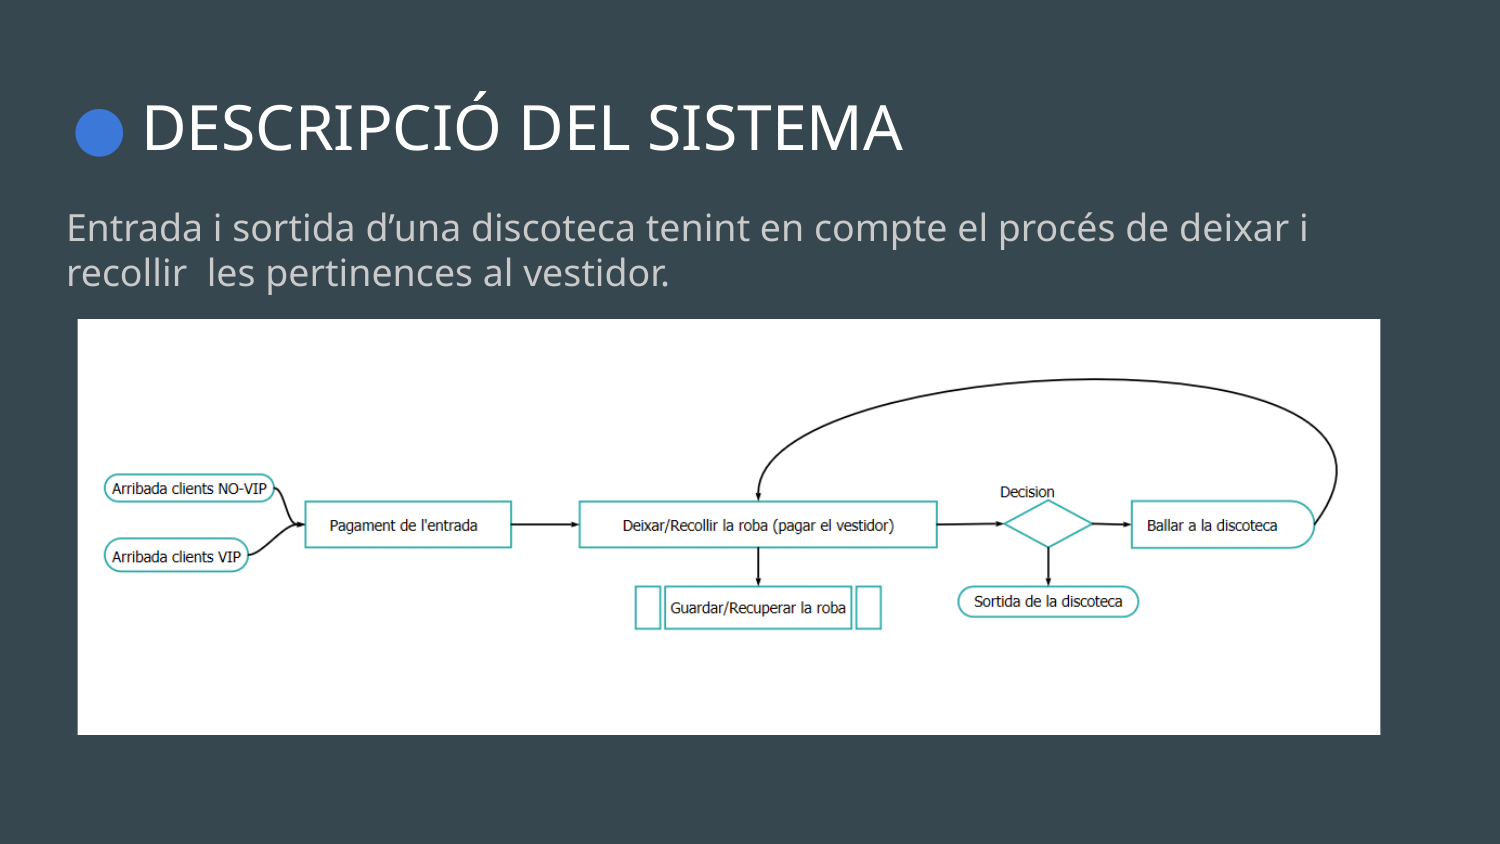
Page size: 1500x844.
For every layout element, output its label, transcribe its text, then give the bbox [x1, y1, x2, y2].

list Entrada i sortida d’una discoteca tenint en compte el procés de deixar i recollir les pertinences al vestidor. [51, 189, 1424, 750]
picture [77, 318, 1381, 735]
title DESCRIPCIÓ DEL SISTEMA [51, 72, 1449, 167]
